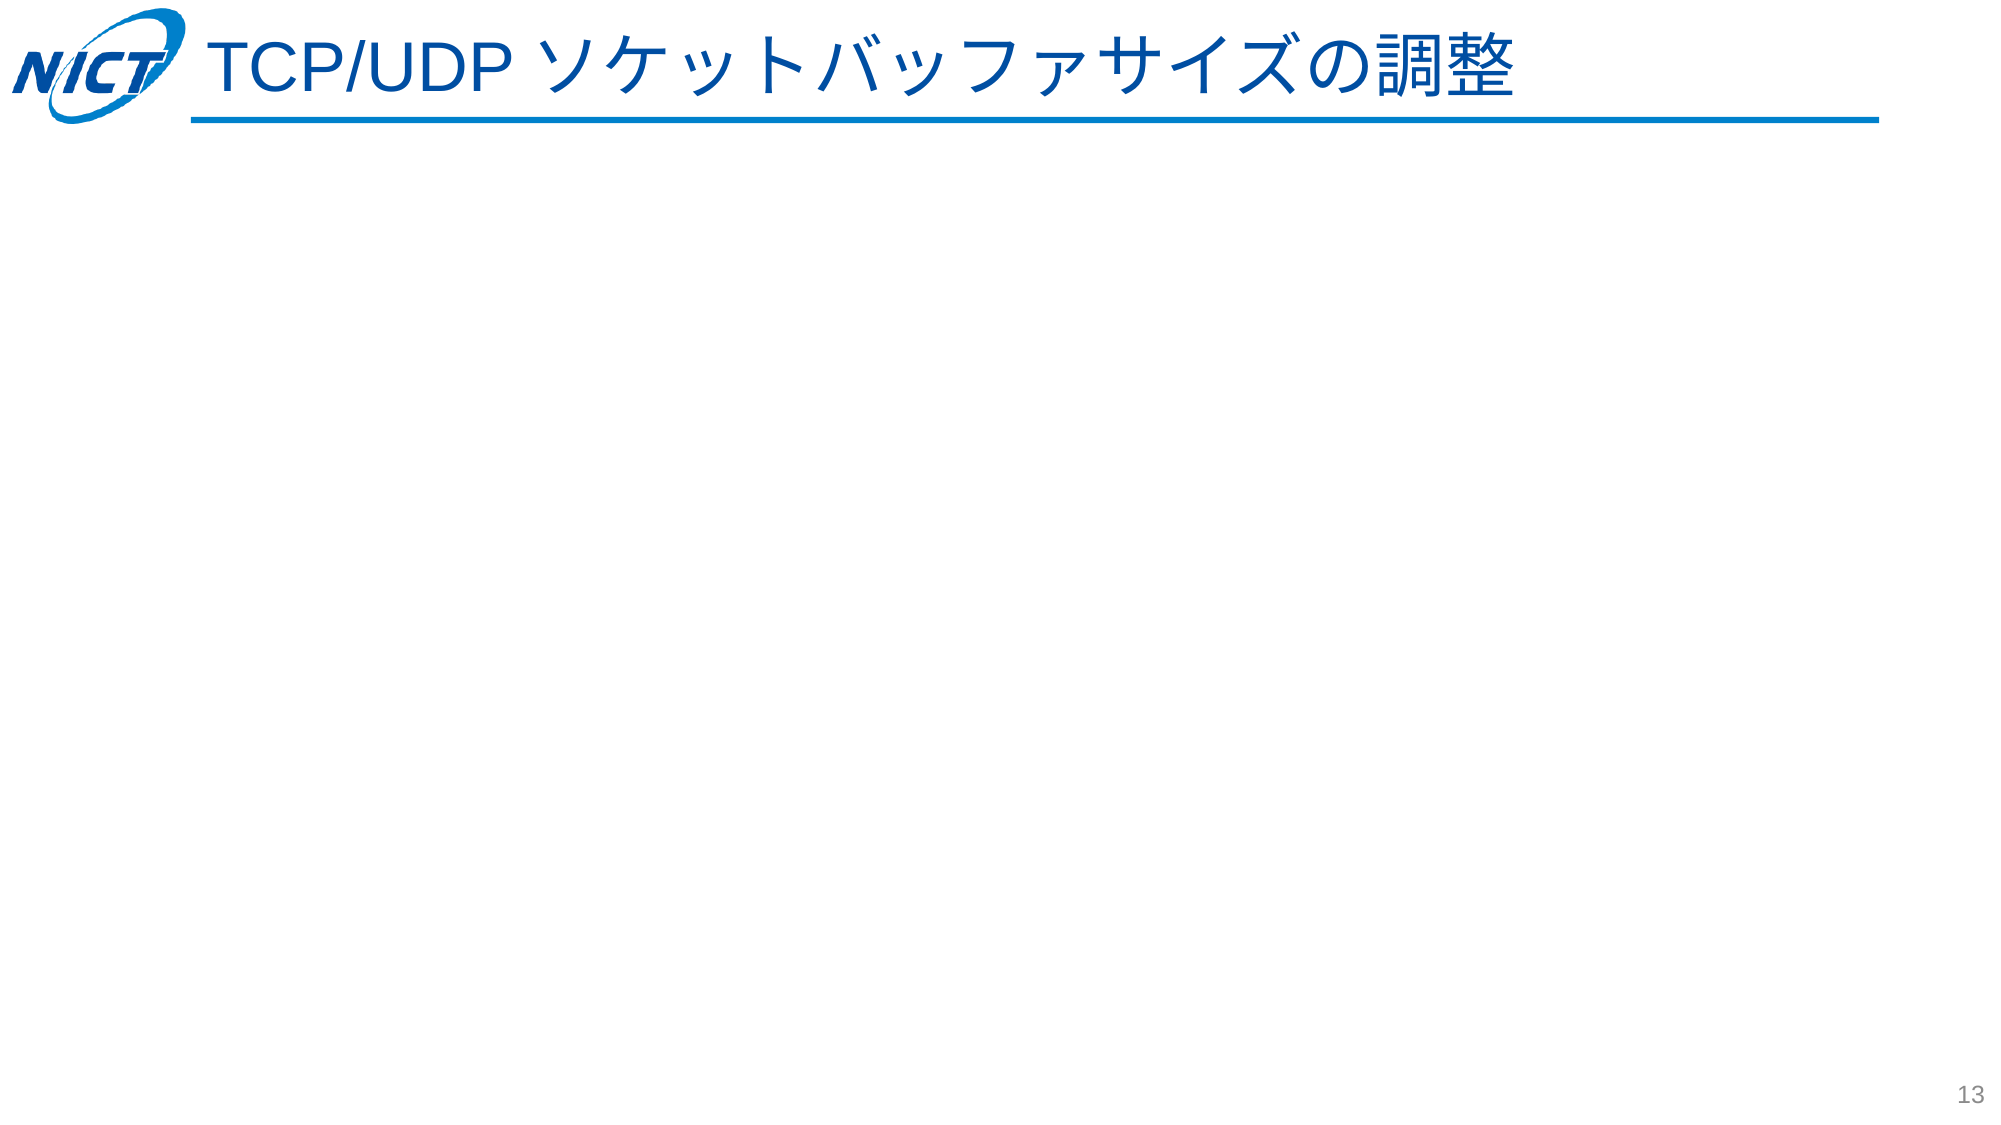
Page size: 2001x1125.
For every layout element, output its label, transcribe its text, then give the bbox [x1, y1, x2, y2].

title TCP/UDPソケットバッファサイズの調整 [191, 23, 1871, 116]
slide_number 13 [1920, 1063, 2000, 1124]
